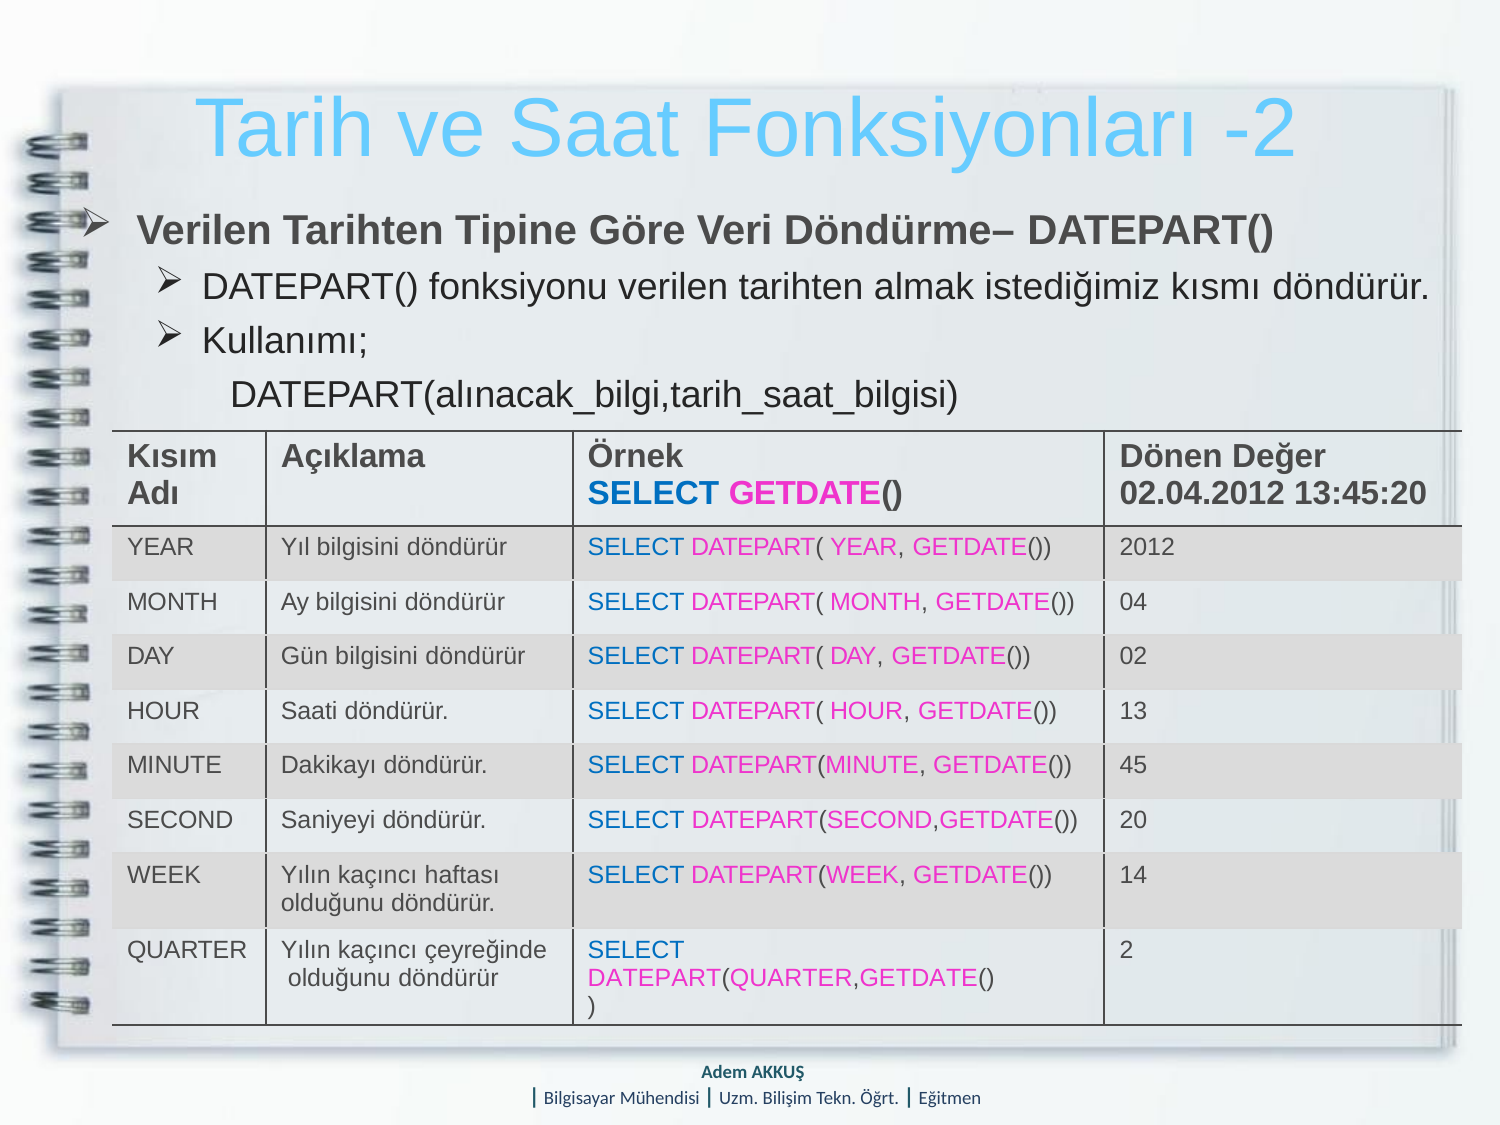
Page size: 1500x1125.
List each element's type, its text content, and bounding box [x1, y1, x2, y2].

table_cell SELECT DATEPART(QUARTER,GETDATE()) [574, 929, 1103, 1024]
table_cell 13 [1105, 690, 1462, 743]
table_cell SECOND [112, 799, 265, 852]
table_cell QUARTER [112, 929, 265, 1024]
table_cell SELECT DATEPART( YEAR, GETDATE()) [574, 527, 1103, 579]
table_header Açıklama [267, 432, 572, 525]
table_cell 04 [1105, 581, 1462, 634]
table_cell HOUR [112, 690, 265, 743]
table_cell 2 [1105, 929, 1462, 1024]
table_cell Gün bilgisini döndürür [267, 636, 572, 688]
table_cell Saniyeyi döndürür. [267, 799, 572, 852]
table_cell SELECT DATEPART( DAY, GETDATE()) [574, 636, 1103, 688]
table_header Dönen Değer 02.04.2012 13:45:20 [1105, 432, 1462, 525]
title Tarih ve Saat Fonksiyonları -2 [192, 70, 1309, 261]
table_cell DAY [112, 636, 265, 688]
table_cell 14 [1105, 854, 1462, 927]
table_cell SELECT DATEPART( MONTH, GETDATE()) [574, 581, 1103, 634]
table_cell 02 [1105, 636, 1462, 688]
table_cell Yıl bilgisini döndürür [267, 527, 572, 579]
table_header Örnek SELECT GETDATE() [574, 432, 1103, 525]
table_cell SELECT DATEPART(MINUTE, GETDATE()) [574, 745, 1103, 798]
table_cell SELECT DATEPART(WEEK, GETDATE()) [574, 854, 1103, 927]
table_cell 45 [1105, 745, 1462, 798]
table_cell Saati döndürür. [267, 690, 572, 743]
table_cell MONTH [112, 581, 265, 634]
table_cell SELECT DATEPART(SECOND,GETDATE()) [574, 799, 1103, 852]
table_cell 20 [1105, 799, 1462, 852]
table_cell Dakikayı döndürür. [267, 745, 572, 798]
table_header Kısım Adı [112, 432, 265, 525]
table_cell Yılın kaçıncı çeyreğinde olduğunu döndürür [267, 929, 572, 1024]
table_cell YEAR [112, 527, 265, 579]
table_cell 2012 [1105, 527, 1462, 579]
text_box Verilen Tarihten Tipine Göre Veri Döndürme– DATEPART() DATEPART() fonksiyonu verilen tarihten almak istediğimiz kısmı döndürür. Kullanımı; DATEPART(alınacak_bilgi,tarih_saat_bilgisi) [77, 190, 1441, 415]
table_cell WEEK [112, 854, 265, 927]
table_cell Yılın kaçıncı haftası olduğunu döndürür. [267, 854, 572, 927]
table_cell MINUTE [112, 745, 265, 798]
table_cell SELECT DATEPART( HOUR, GETDATE()) [574, 690, 1103, 743]
footer Adem AKKUŞ | Bilgisayar Mühendisi | Uzm. Bilişim Tekn. Öğrt. | Eğitmen [440, 1052, 1070, 1125]
picture [0, 0, 1500, 1125]
table_cell Ay bilgisini döndürür [267, 581, 572, 634]
